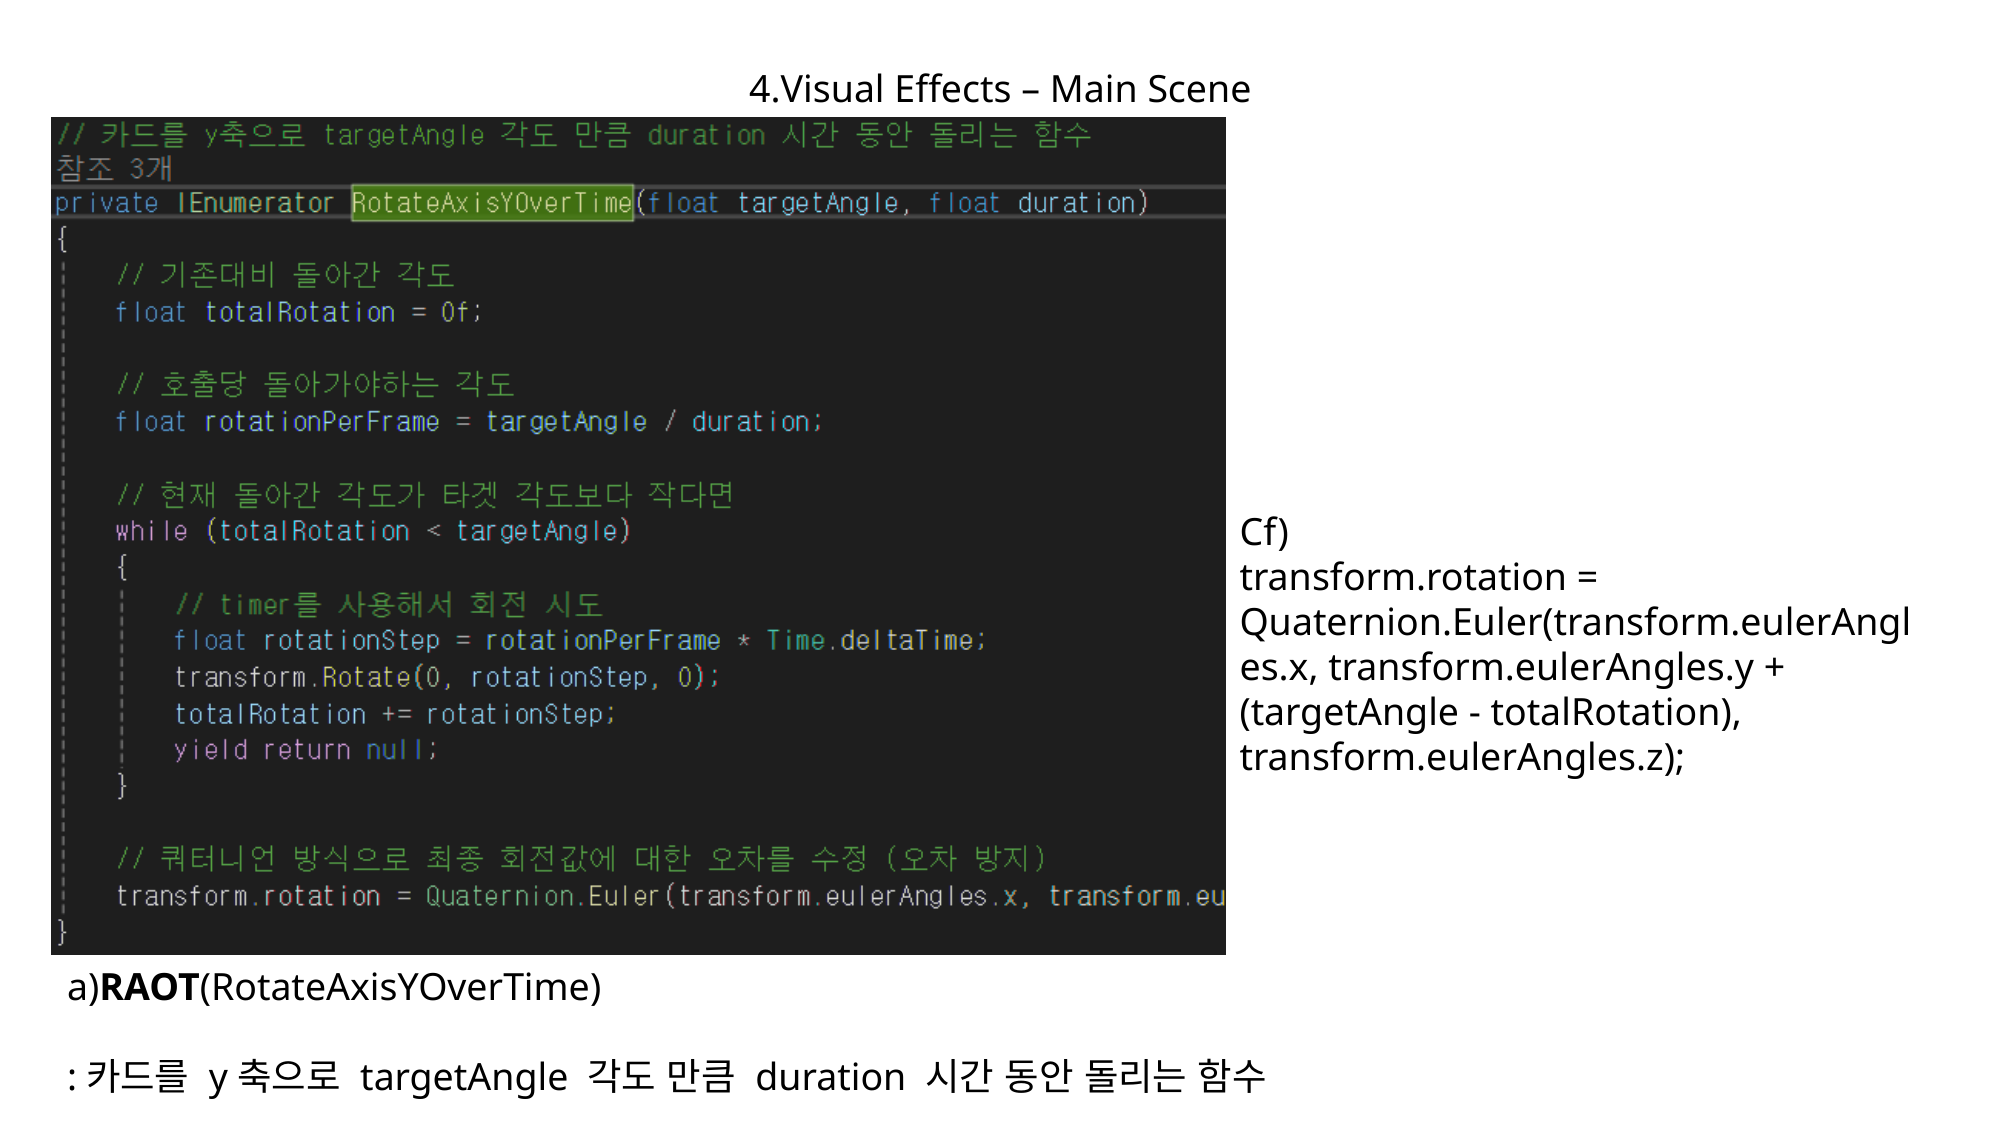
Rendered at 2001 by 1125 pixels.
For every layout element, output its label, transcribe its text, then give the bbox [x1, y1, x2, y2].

text_box a)RAOT(RotateAxisYOverTime) :카드를 y축으로 targetAngle 각도 만큼 duration 시간 동안 돌리는 함수 [52, 955, 1549, 1125]
text_box 4.Visual Effects – Main Scene [501, 57, 1500, 163]
text_box Cf) transform.rotation = Quaternion.Euler(transform.eulerAngles.x, transform.eulerAngles.y + (targetAngle - totalRotation), transform.eulerAngles.z); [1226, 500, 1948, 786]
picture [50, 117, 1226, 955]
